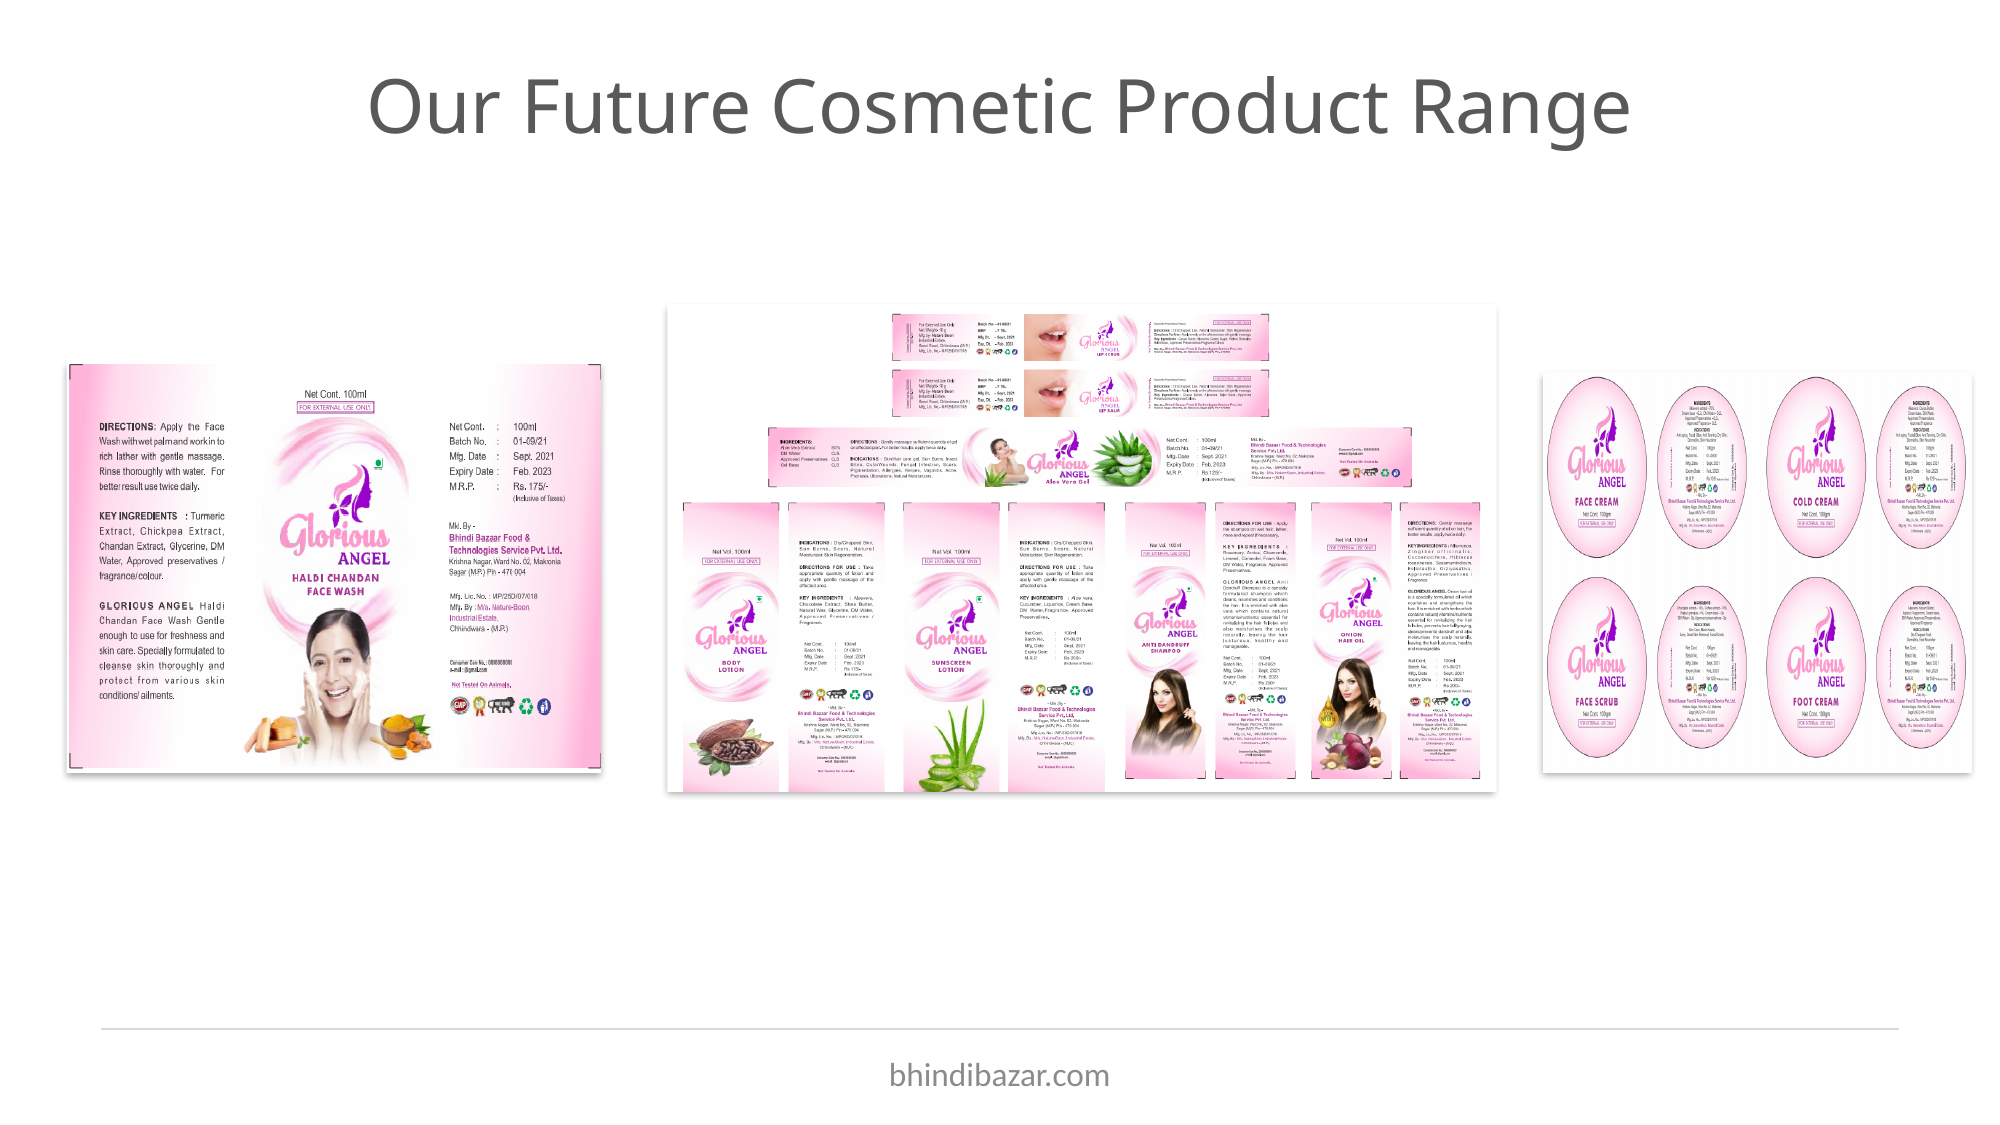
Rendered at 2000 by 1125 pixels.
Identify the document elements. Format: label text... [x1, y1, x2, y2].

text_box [66, 326, 602, 822]
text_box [667, 231, 1497, 822]
title Our Future Cosmetic Product Range [99, 45, 1900, 162]
footer bhindibazar.com [683, 1042, 1317, 1103]
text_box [1542, 337, 1973, 822]
